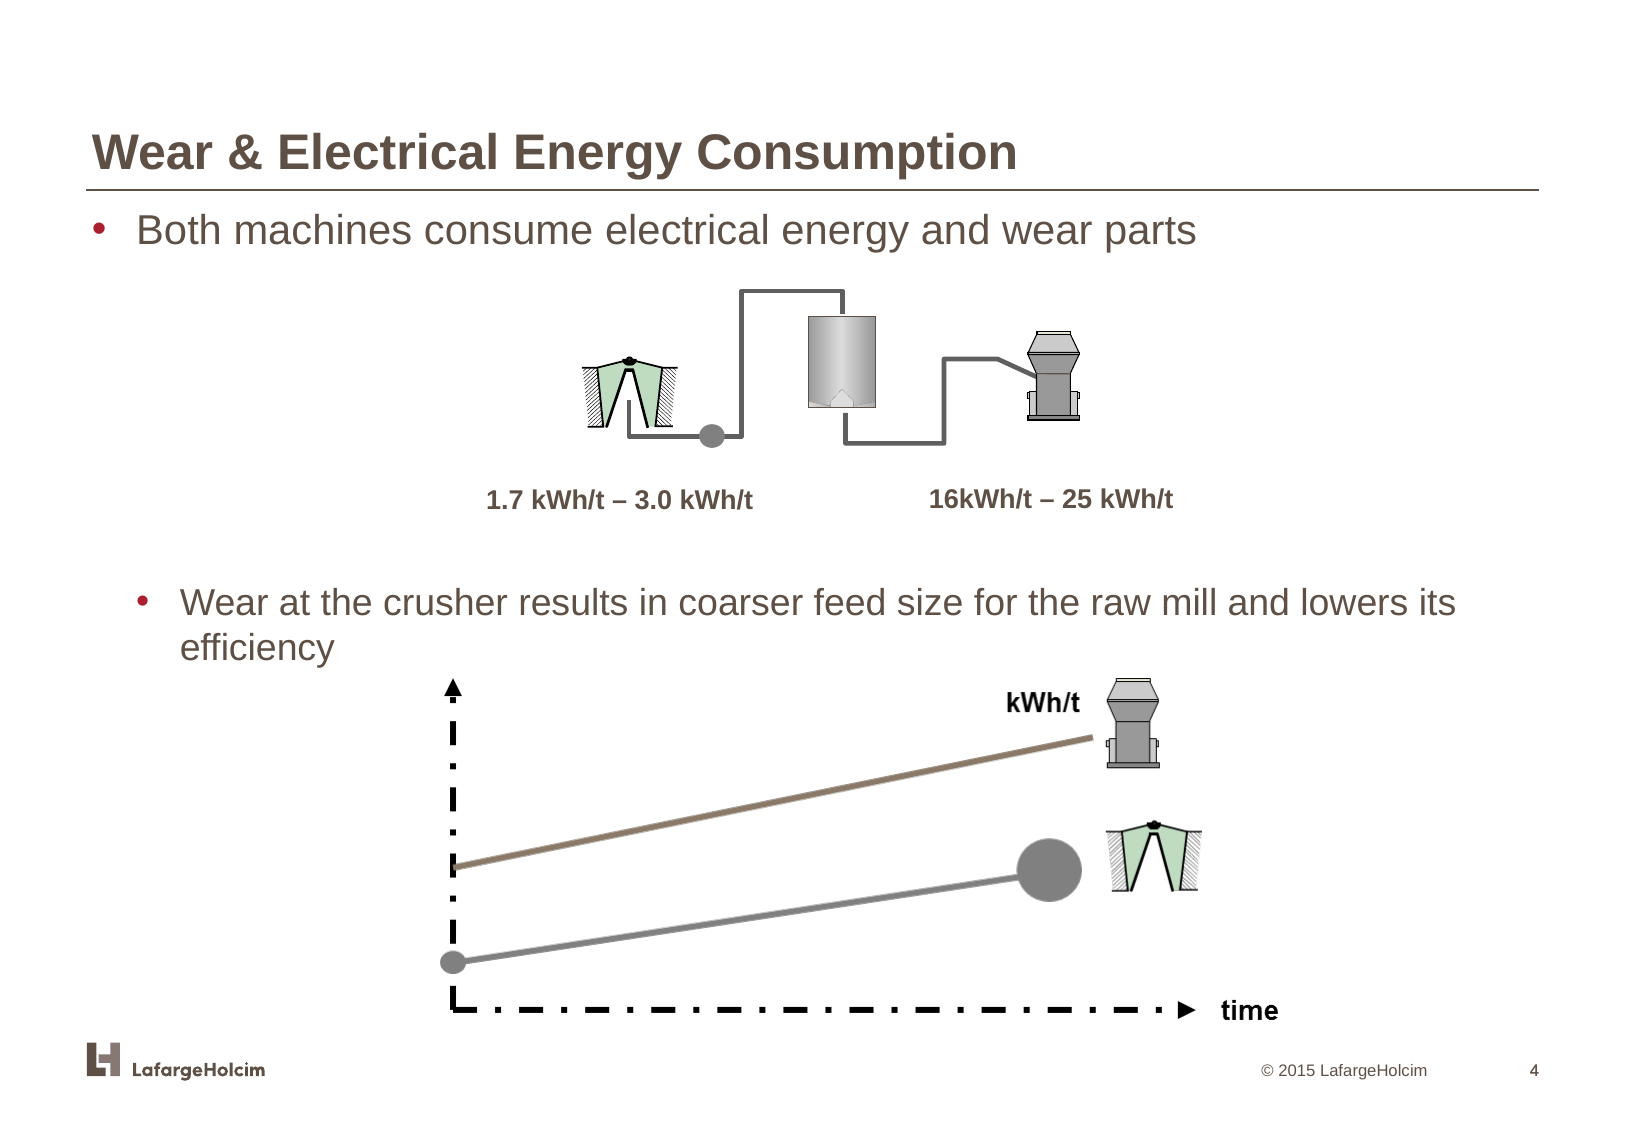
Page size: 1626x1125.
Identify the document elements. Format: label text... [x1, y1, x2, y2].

text_box Both machines consume electrical energy and wear parts Wear at the crusher results in coarser feed size for the raw mill and lowers its efficiency [91, 203, 1534, 1042]
text_box 4 [1467, 1052, 1539, 1080]
picture [434, 659, 1295, 1042]
text_box Wear & Electrical Energy Consumption [91, 52, 1532, 182]
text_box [470, 290, 1190, 523]
